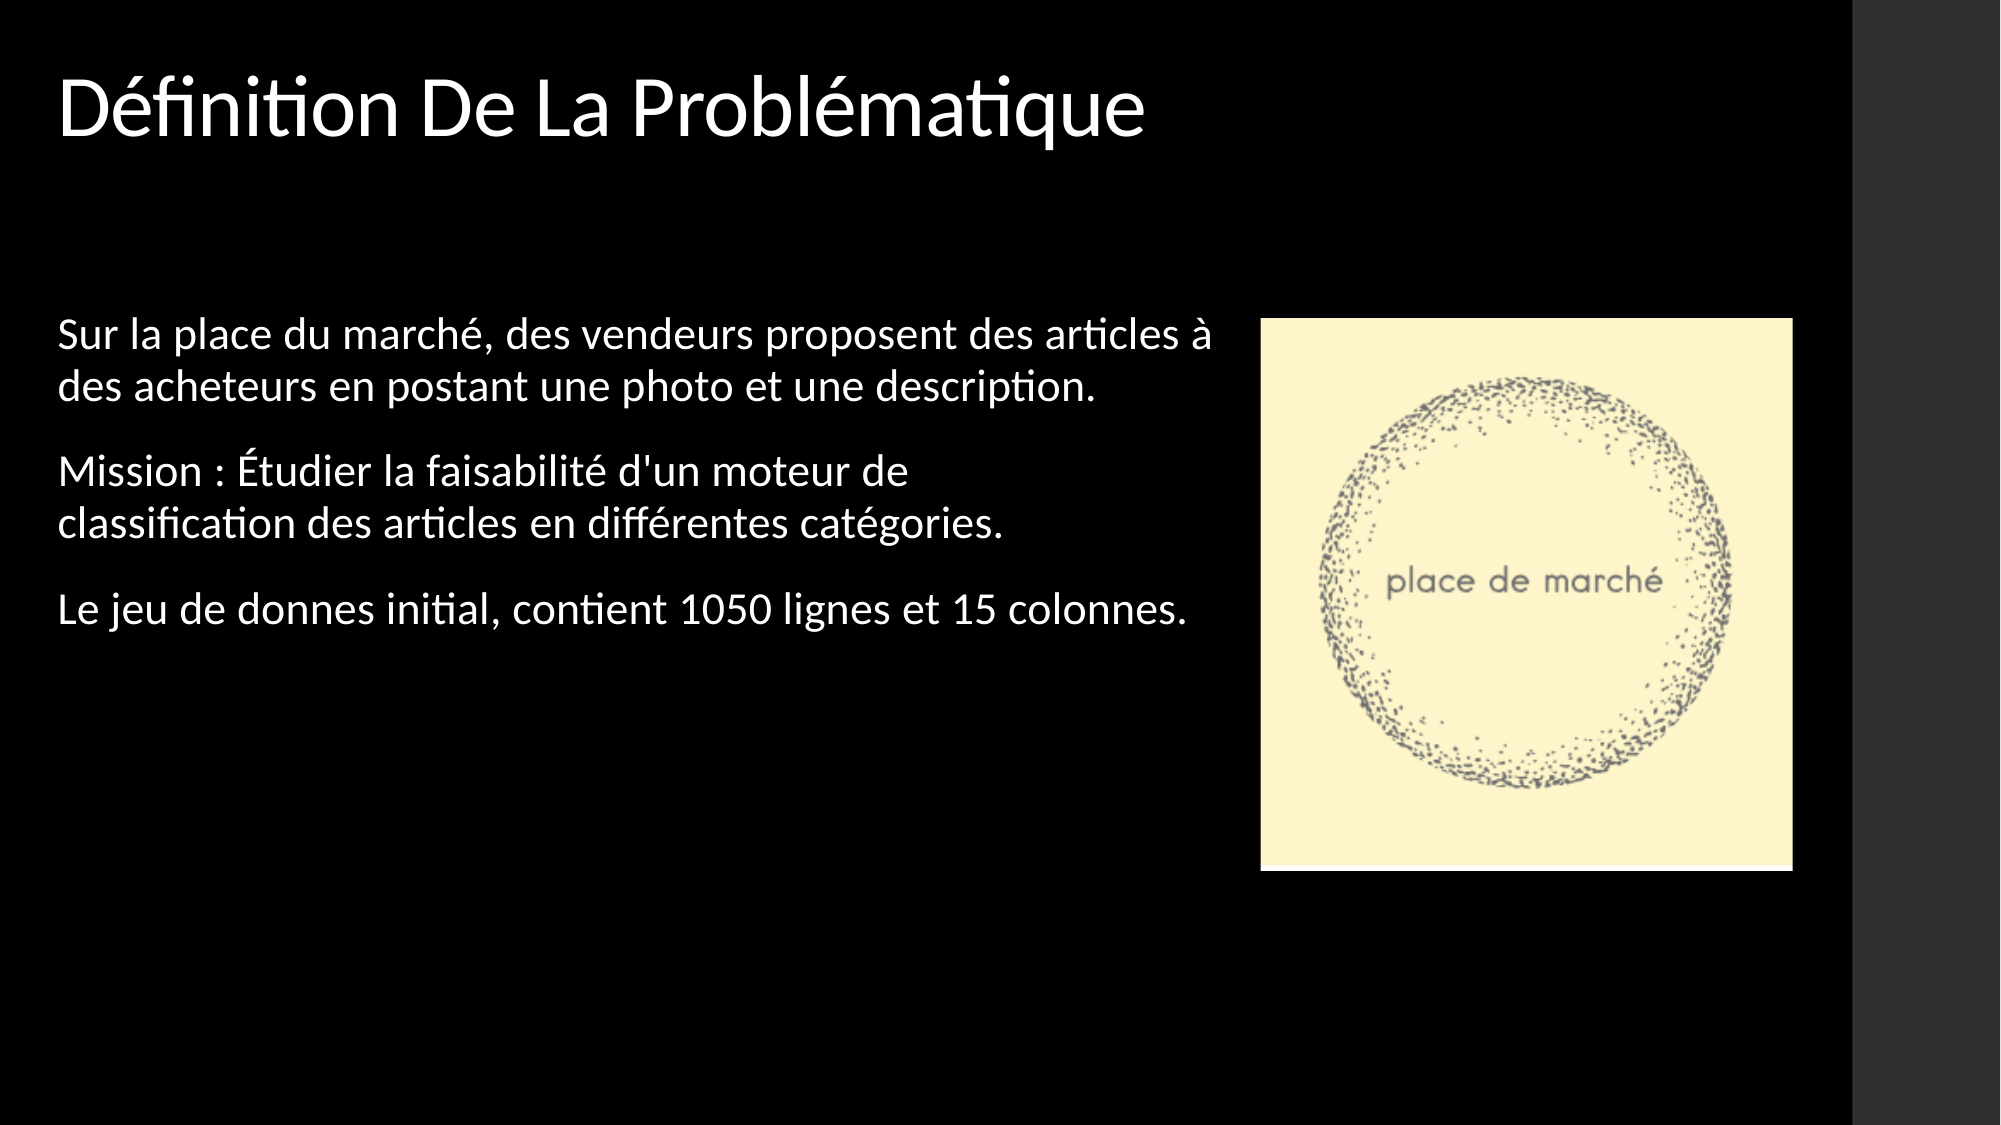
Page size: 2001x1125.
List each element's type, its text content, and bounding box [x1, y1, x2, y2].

picture [1260, 317, 1793, 872]
title Définition De La Problématique [42, 53, 1793, 271]
list Sur la place du marché, des vendeurs proposent des articles à des acheteurs en postant une photo et une description. Mission : Étudier la faisabilité d'un moteur de classification des articles en différentes catégories. Le jeu de donnes initial, contient 1050 lignes et 15 colonnes. [42, 299, 1242, 1014]
